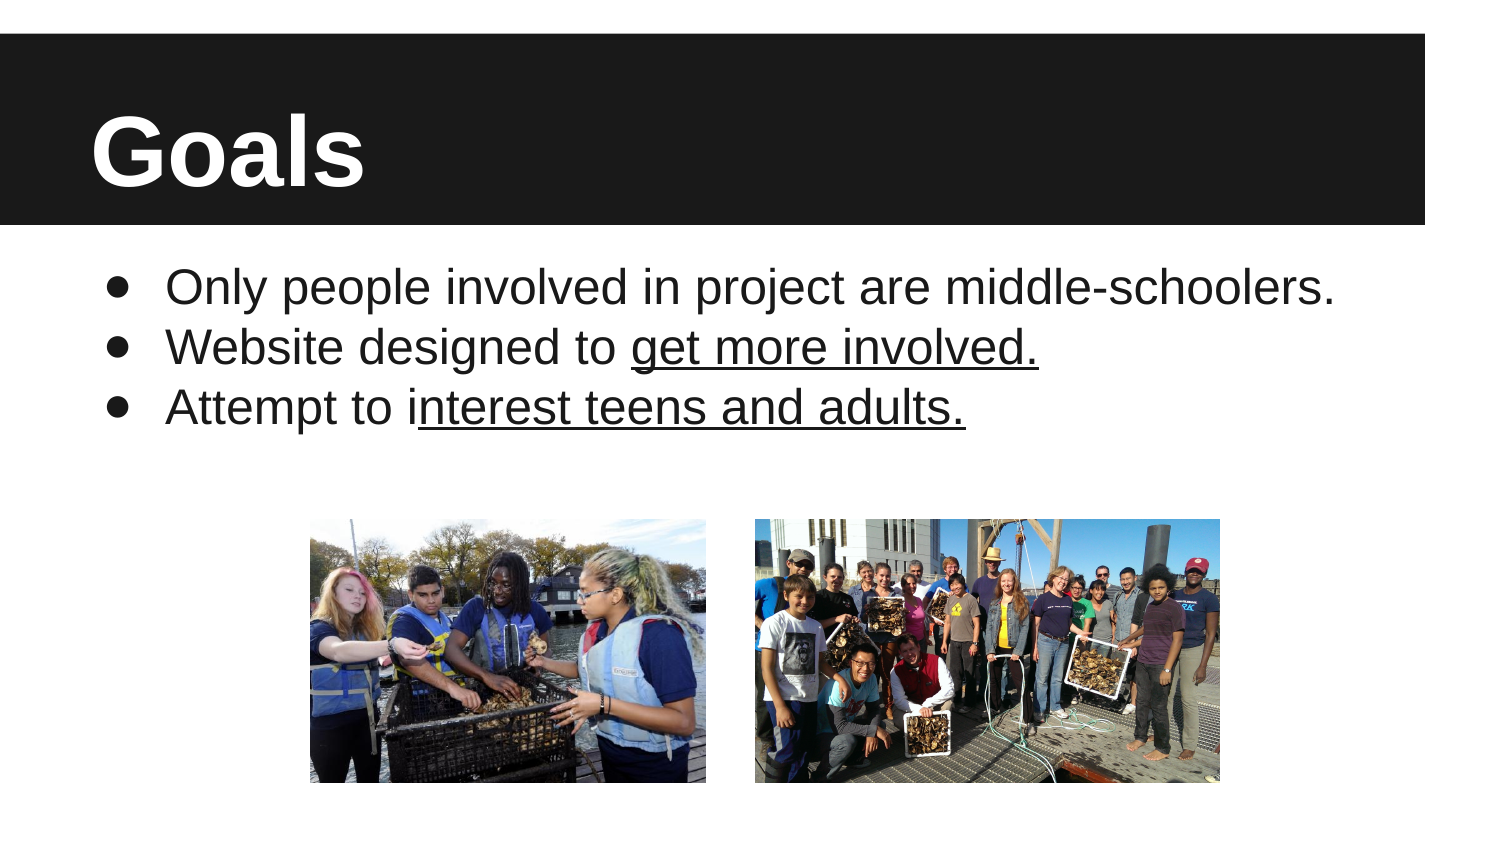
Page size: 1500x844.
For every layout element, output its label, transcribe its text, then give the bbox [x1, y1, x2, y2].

picture [310, 519, 707, 783]
title Goals [75, 33, 1425, 221]
list Only people involved in project are middle-schoolers. Website designed to get more involved. Attempt to interest teens and adults. [75, 239, 1425, 808]
picture [755, 519, 1220, 783]
